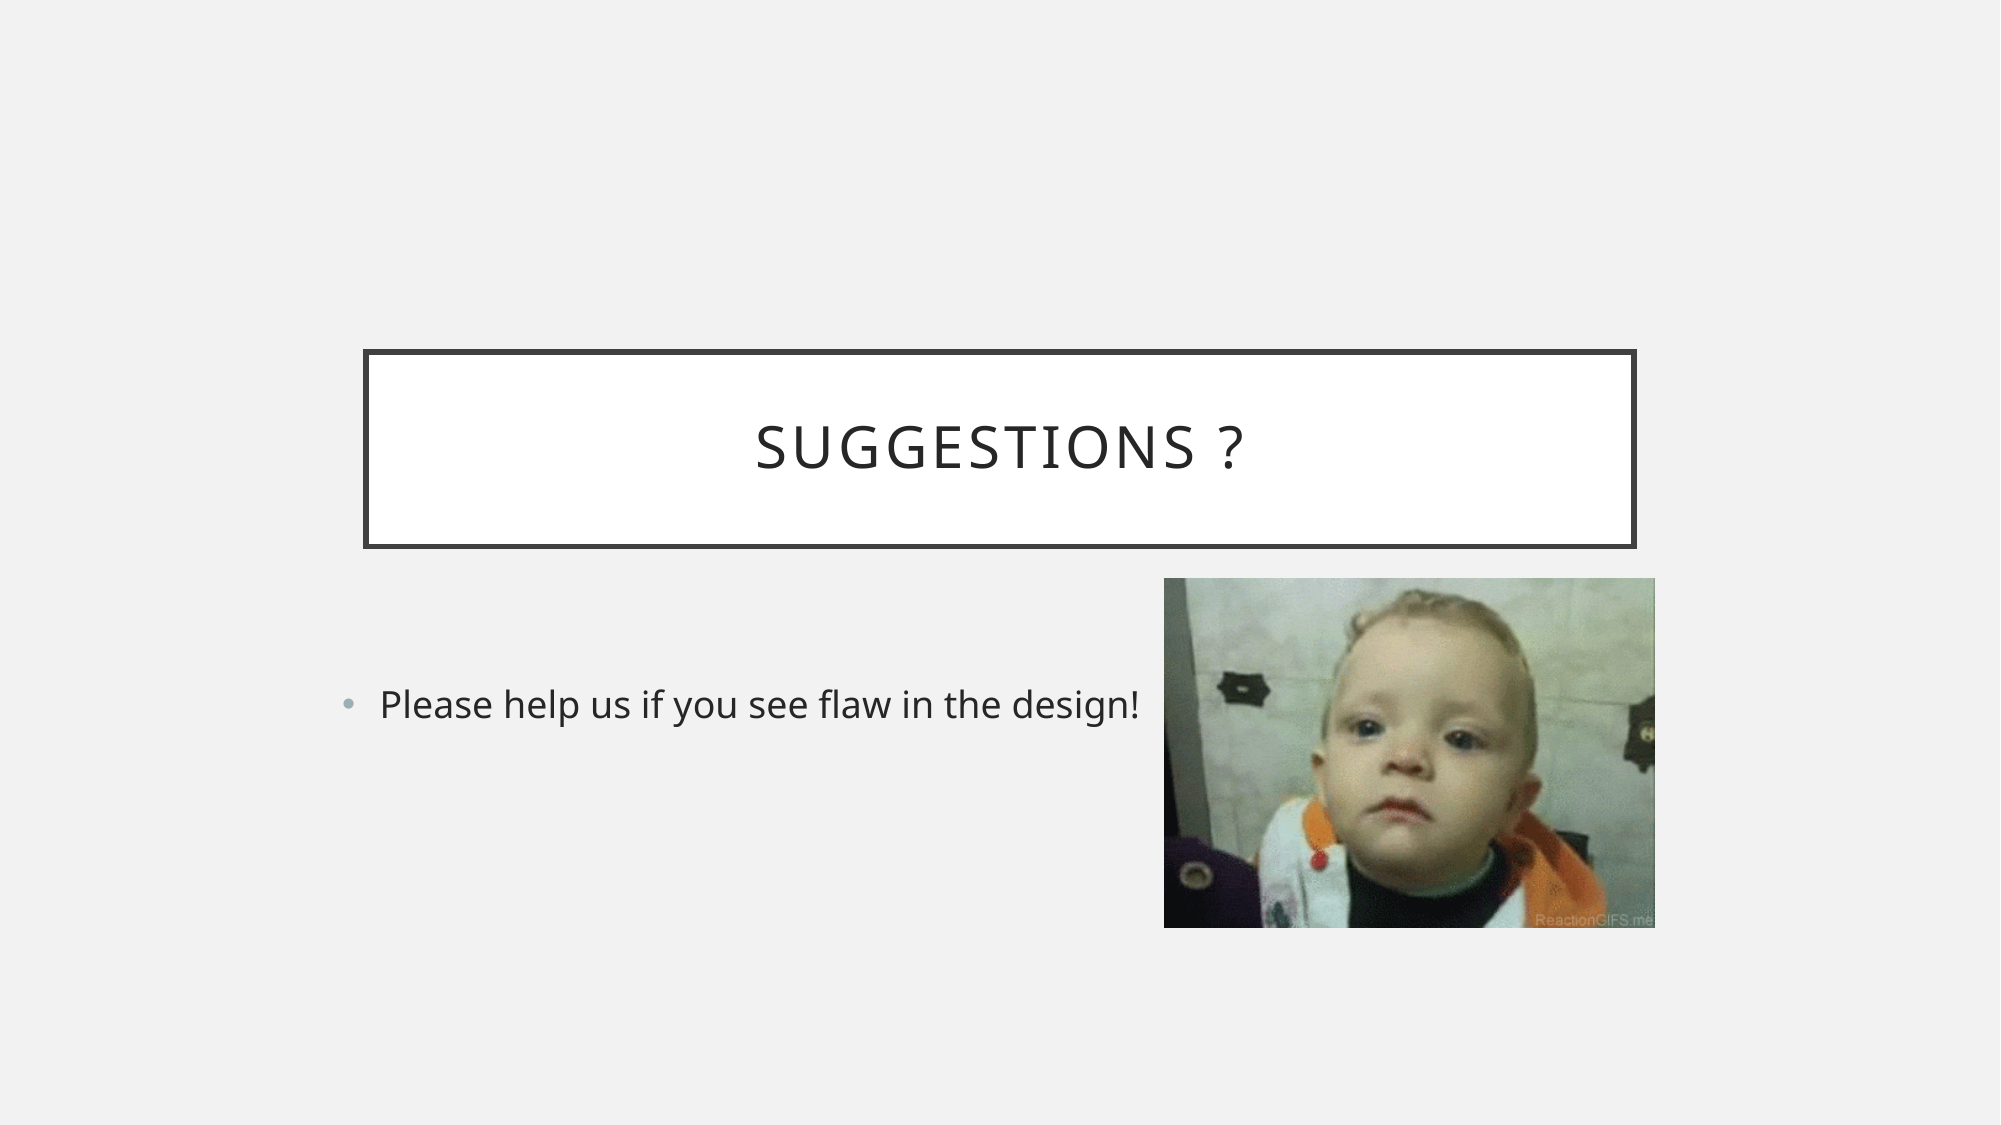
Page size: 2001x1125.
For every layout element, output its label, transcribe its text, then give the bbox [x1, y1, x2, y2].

title Suggestions ? [363, 349, 1637, 549]
picture [1164, 577, 1655, 928]
list Please help us if you see flaw in the design! [327, 673, 1596, 1125]
